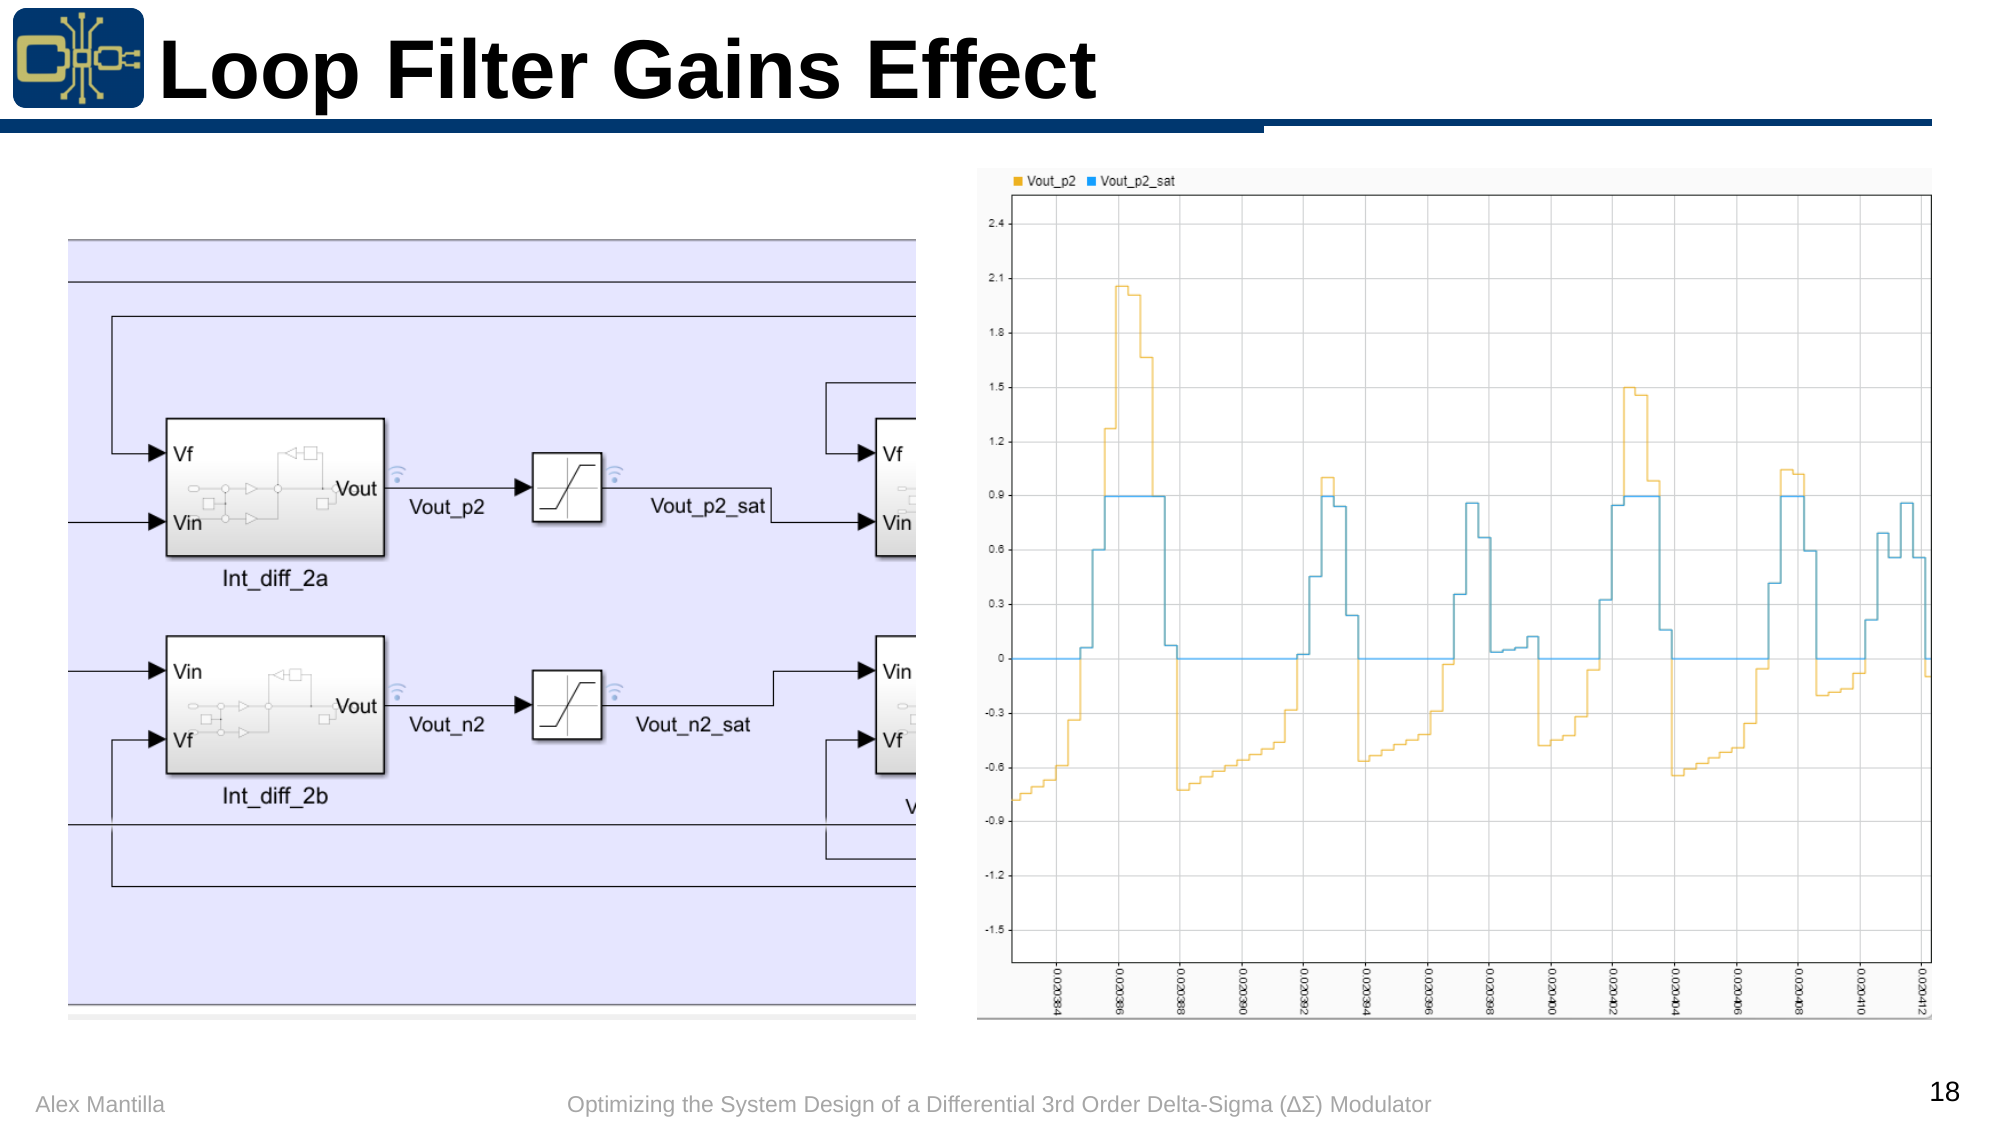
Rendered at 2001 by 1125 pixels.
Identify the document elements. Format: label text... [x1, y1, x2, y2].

picture [977, 168, 1932, 1020]
picture [13, 8, 143, 108]
slide_number 18 [1888, 1065, 1976, 1116]
picture [67, 213, 916, 1020]
title Loop Filter Gains Effect [143, 0, 1932, 123]
